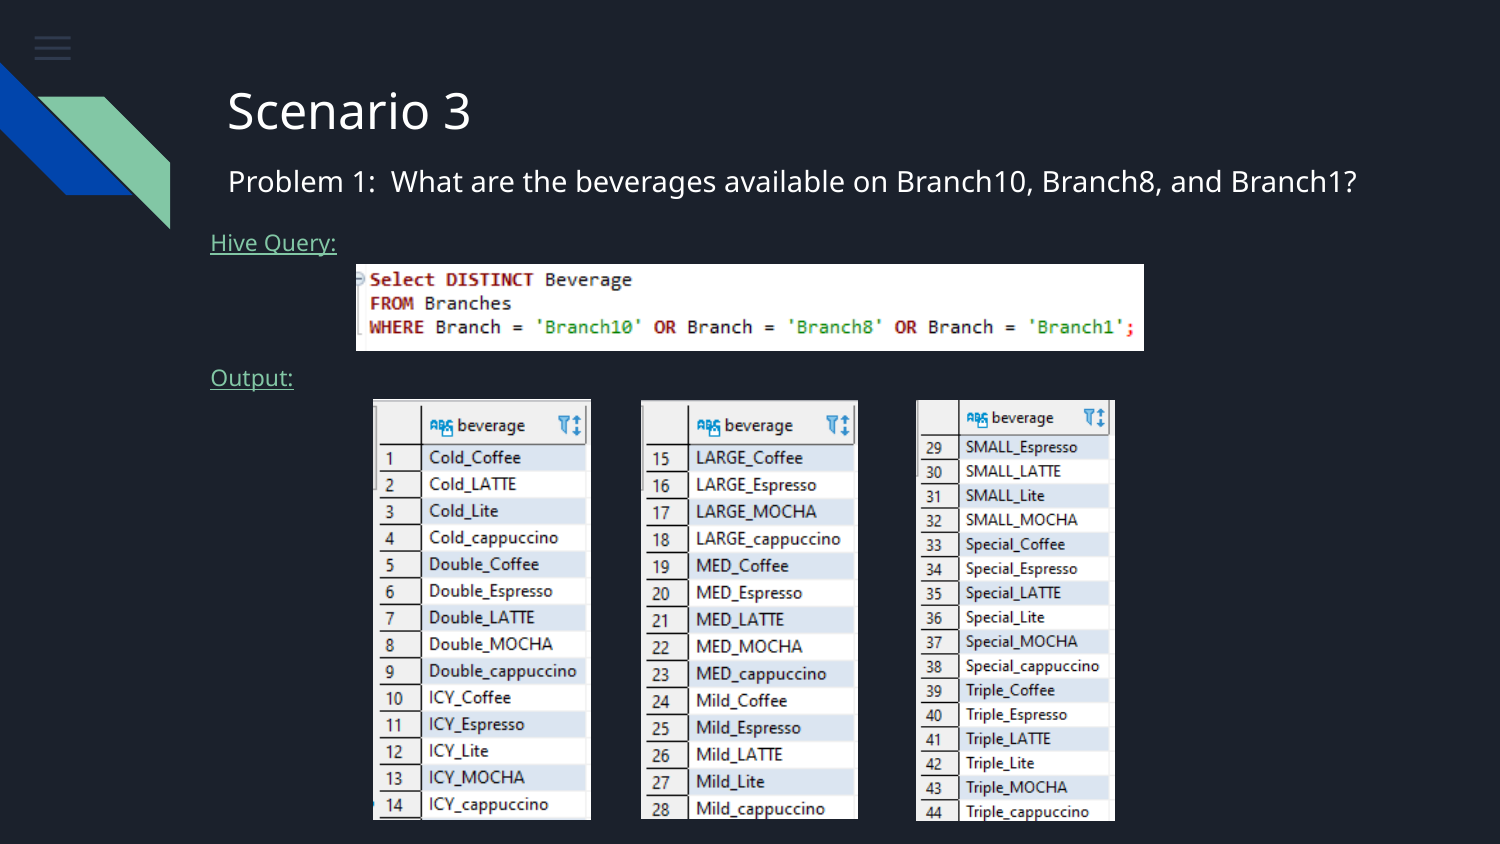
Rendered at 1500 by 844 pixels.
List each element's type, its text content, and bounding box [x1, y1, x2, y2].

text_box Output: [195, 350, 344, 406]
picture [916, 400, 1115, 821]
picture [356, 263, 1144, 351]
text_box Problem 1: What are the beverages available on Branch10, Branch8, and Branch1? [212, 148, 1414, 214]
picture [373, 399, 591, 820]
picture [640, 400, 859, 819]
text_box Hive Query: [195, 214, 361, 270]
title Scenario 3 [212, 64, 1368, 148]
